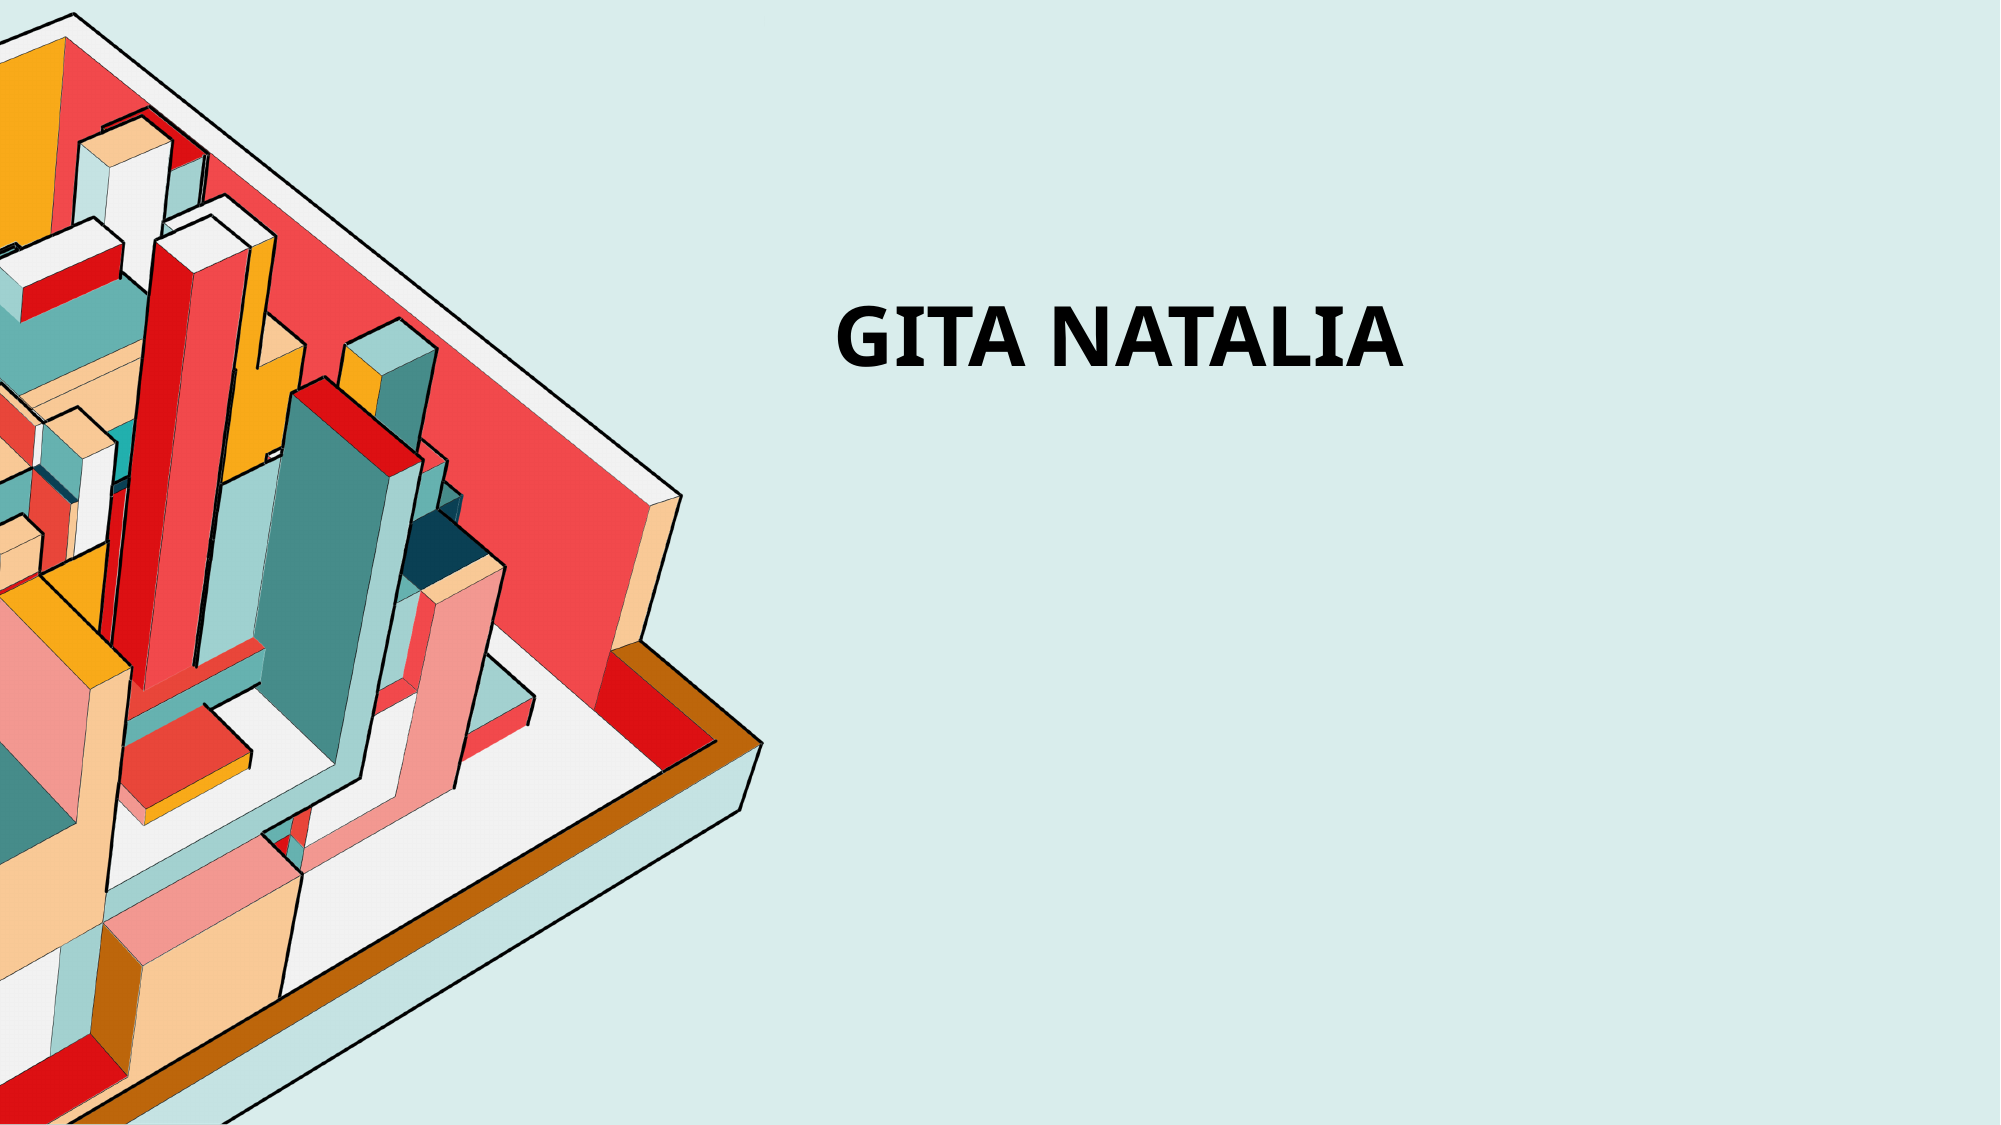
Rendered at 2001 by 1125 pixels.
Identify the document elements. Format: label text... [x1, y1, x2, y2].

picture [0, 0, 765, 1125]
title Gita Natalia [818, 32, 1745, 393]
